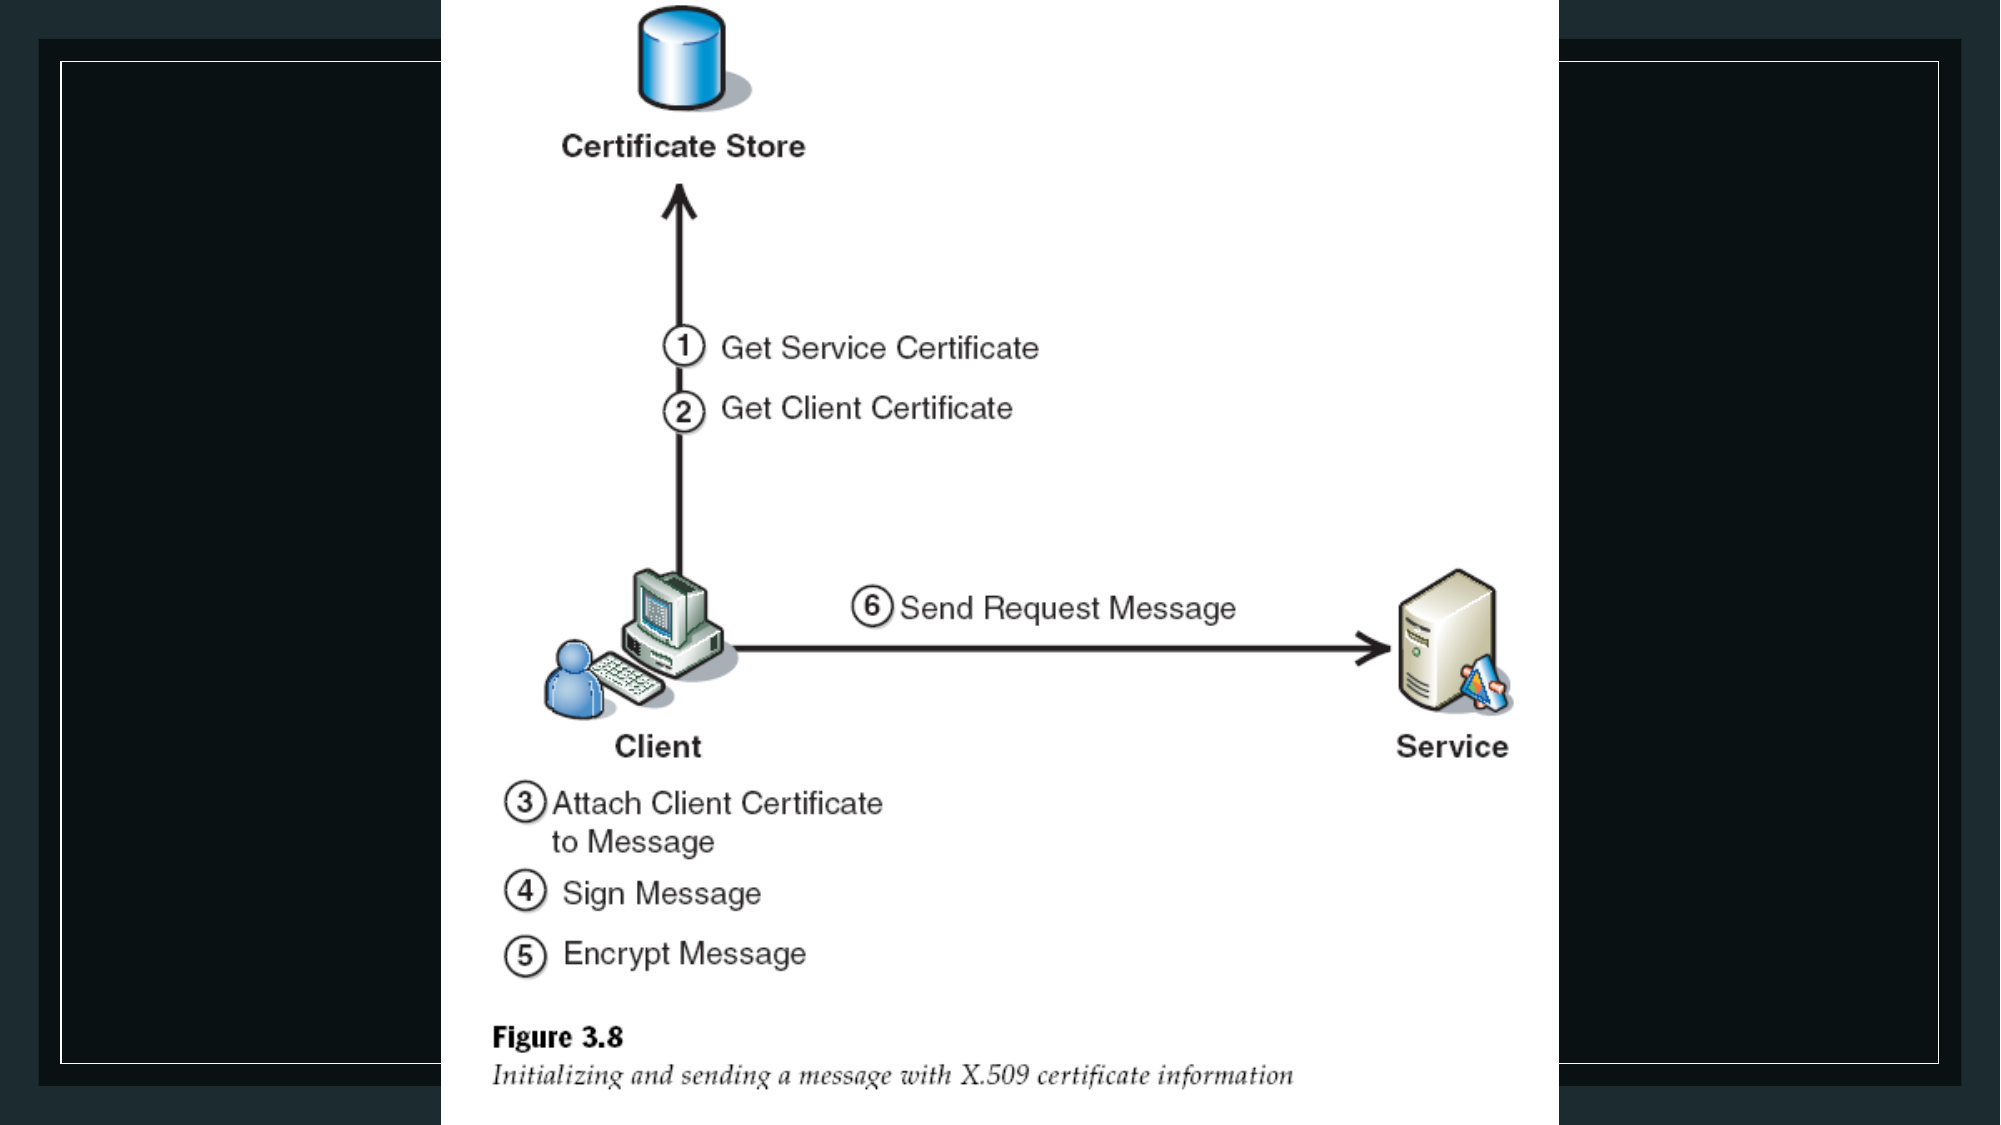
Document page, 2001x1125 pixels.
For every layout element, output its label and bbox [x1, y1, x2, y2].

list [441, 0, 1559, 1125]
